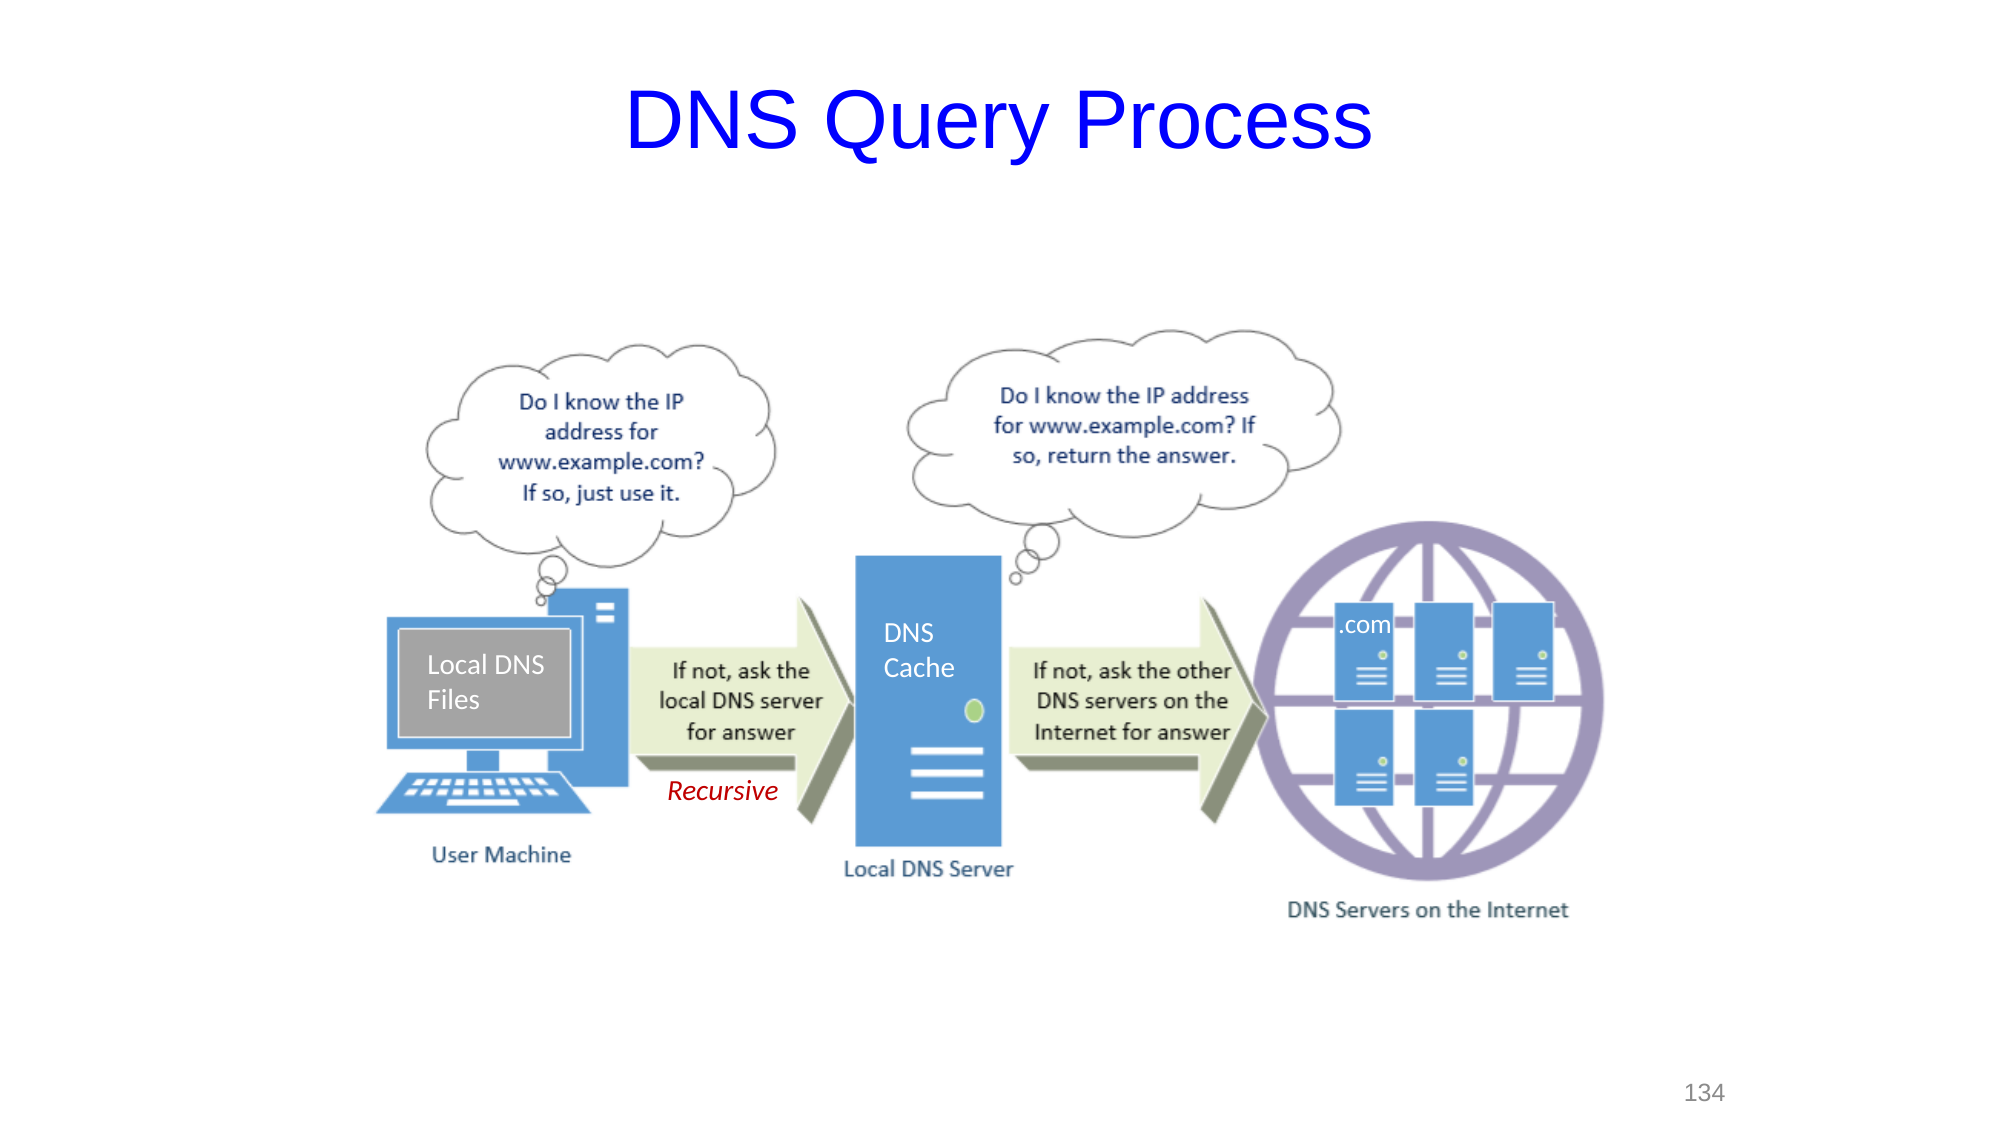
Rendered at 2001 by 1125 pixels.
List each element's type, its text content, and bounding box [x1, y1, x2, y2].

text_box DNS Query Process [249, 45, 1750, 185]
text_box 134 [1638, 1080, 1741, 1103]
picture [315, 305, 1620, 927]
